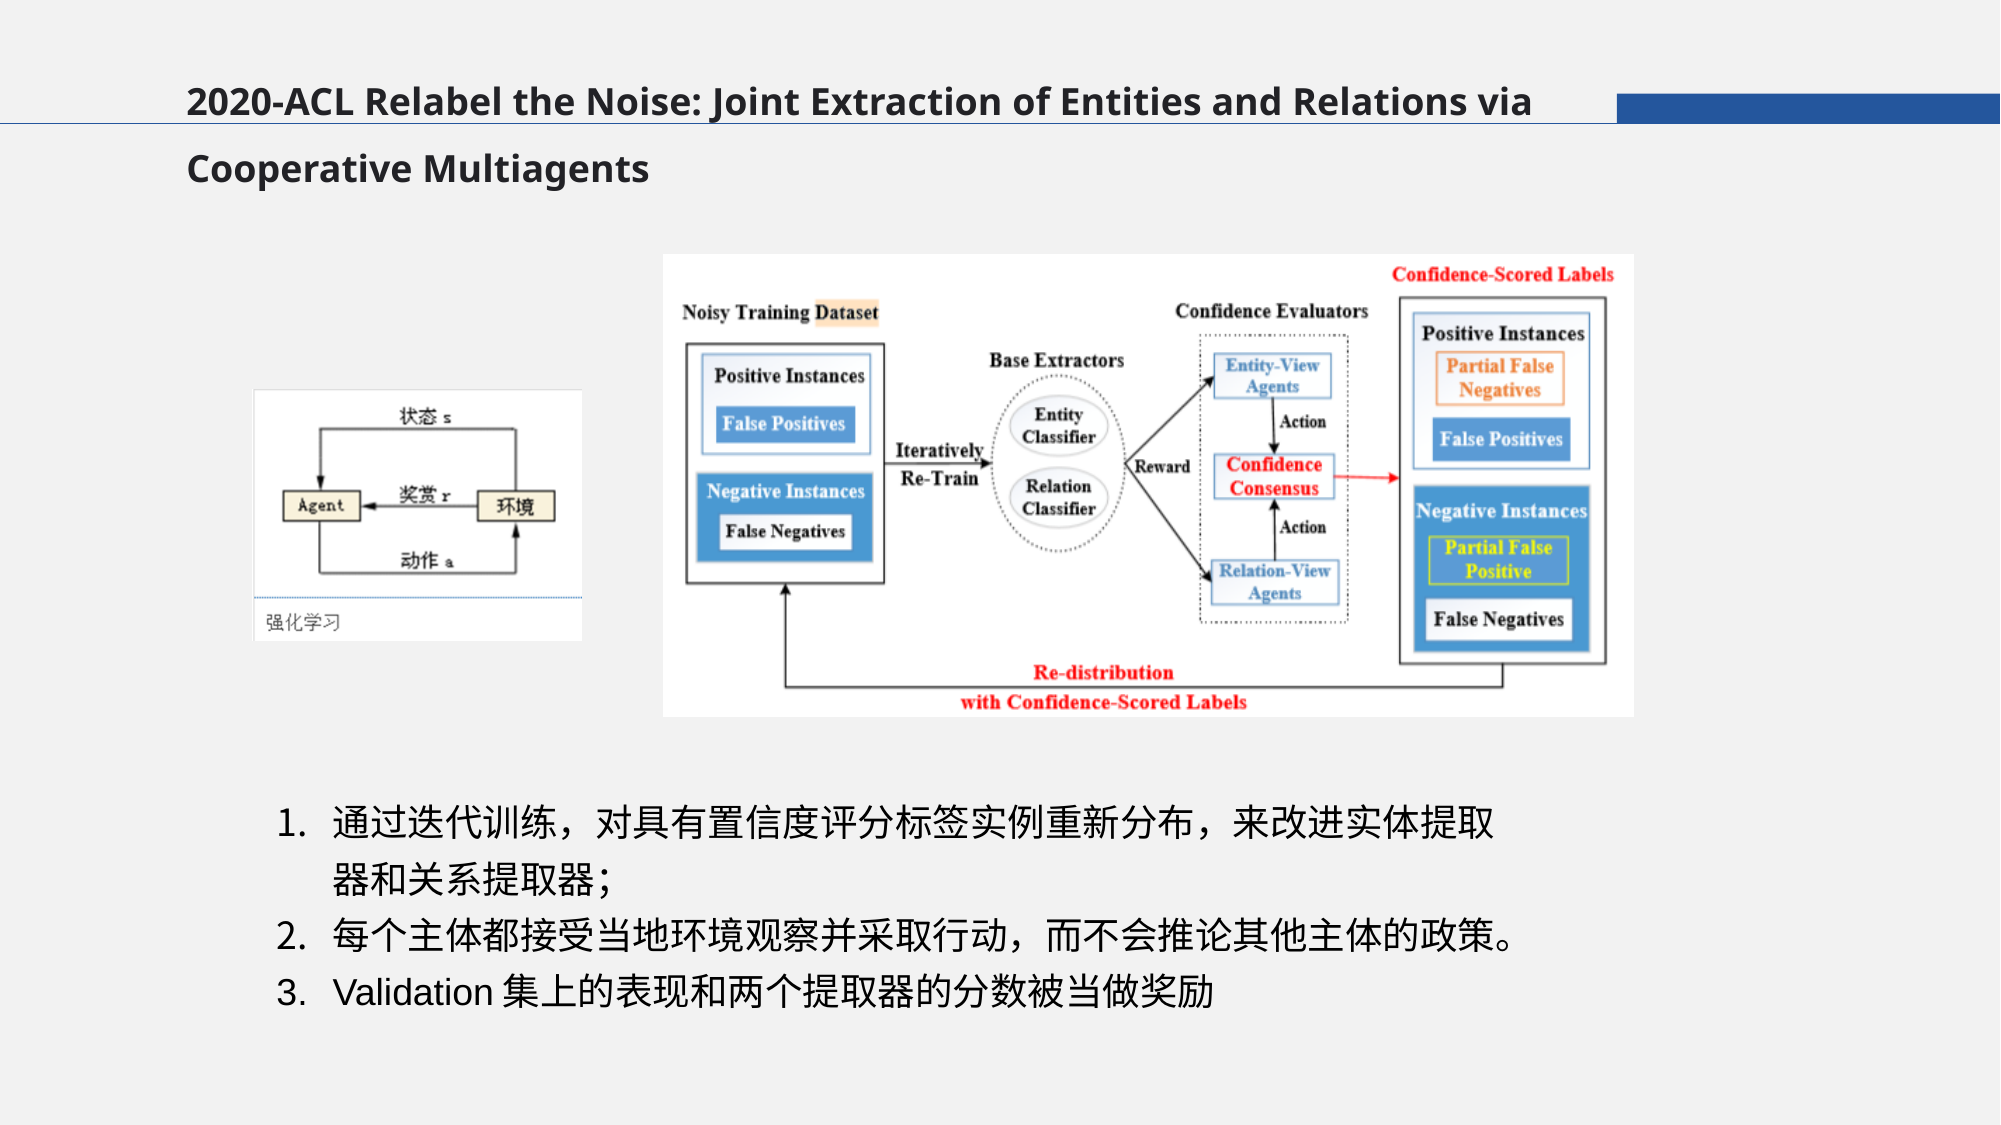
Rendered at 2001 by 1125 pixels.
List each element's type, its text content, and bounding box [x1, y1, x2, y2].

picture [252, 389, 582, 642]
text_box 通过迭代训练，对具有置信度评分标签实例重新分布，来改进实体提取器和关系提取器； 每个主体都接受当地环境观察并采取行动，而不会推论其他主体的政策。 Validation集上的表现和两个提取器的分数被当做奖励 [252, 788, 1545, 1013]
text_box 2020-ACL Relabel the Noise: Joint Extraction of Entities and Relations via Cooperative Multiagents [171, 47, 1598, 266]
picture [663, 254, 1634, 717]
